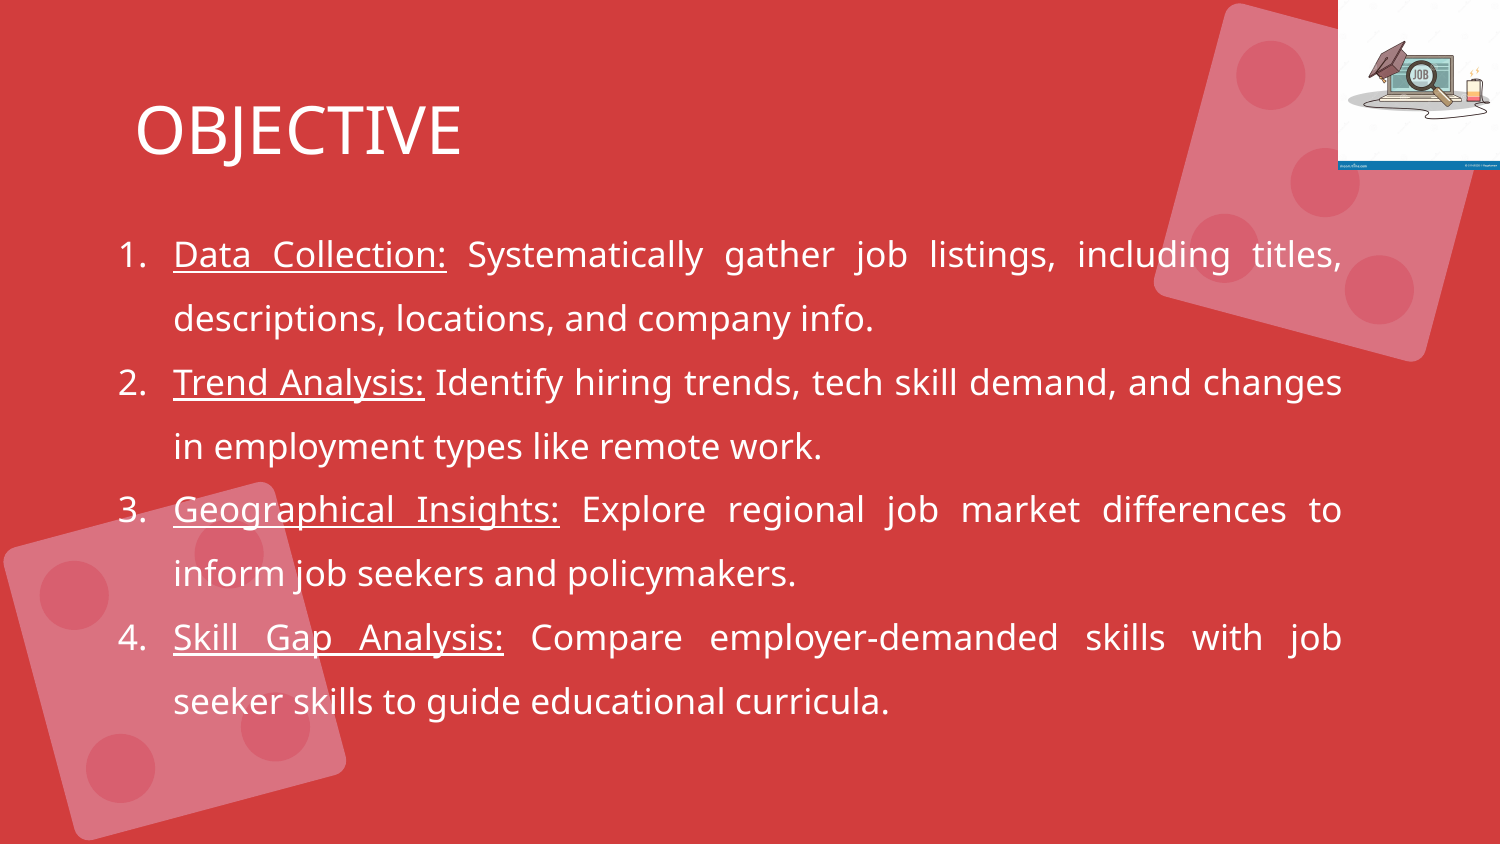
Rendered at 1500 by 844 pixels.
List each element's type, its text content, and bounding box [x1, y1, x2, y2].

list Data Collection: Systematically gather job listings, including titles, descriptions, locations, and company info. Trend Analysis: Identify hiring trends, tech skill demand, and changes in employment types like remote work. Geographical Insights: Explore regional job market differences to inform job seekers and policymakers. Skill Gap Analysis: Compare employer-demanded skills with job seeker skills to guide educational curricula. [83, 153, 1359, 801]
title OBJECTIVE [119, 88, 1333, 153]
picture [1338, 0, 1500, 171]
